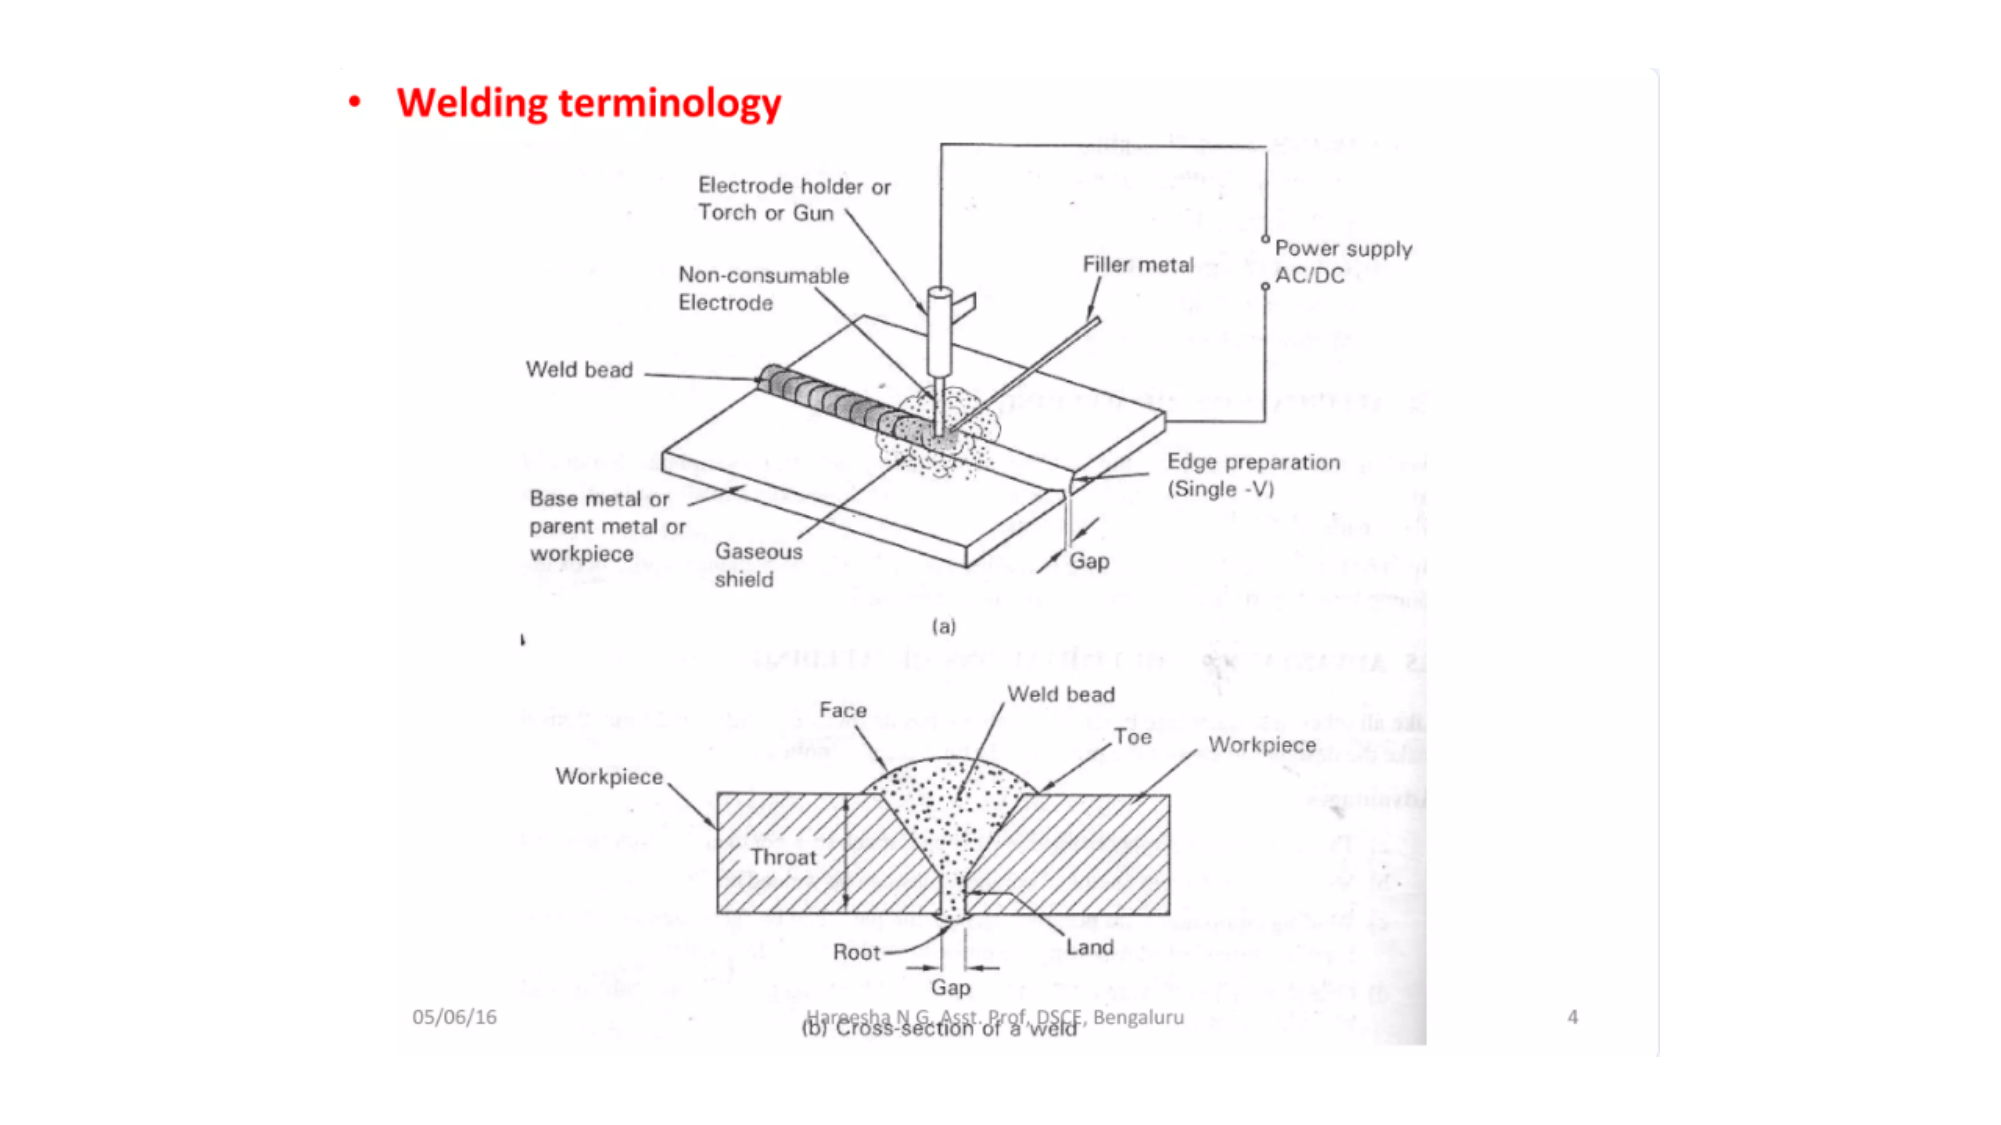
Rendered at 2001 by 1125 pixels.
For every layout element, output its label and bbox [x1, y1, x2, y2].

picture [340, 68, 1660, 1057]
